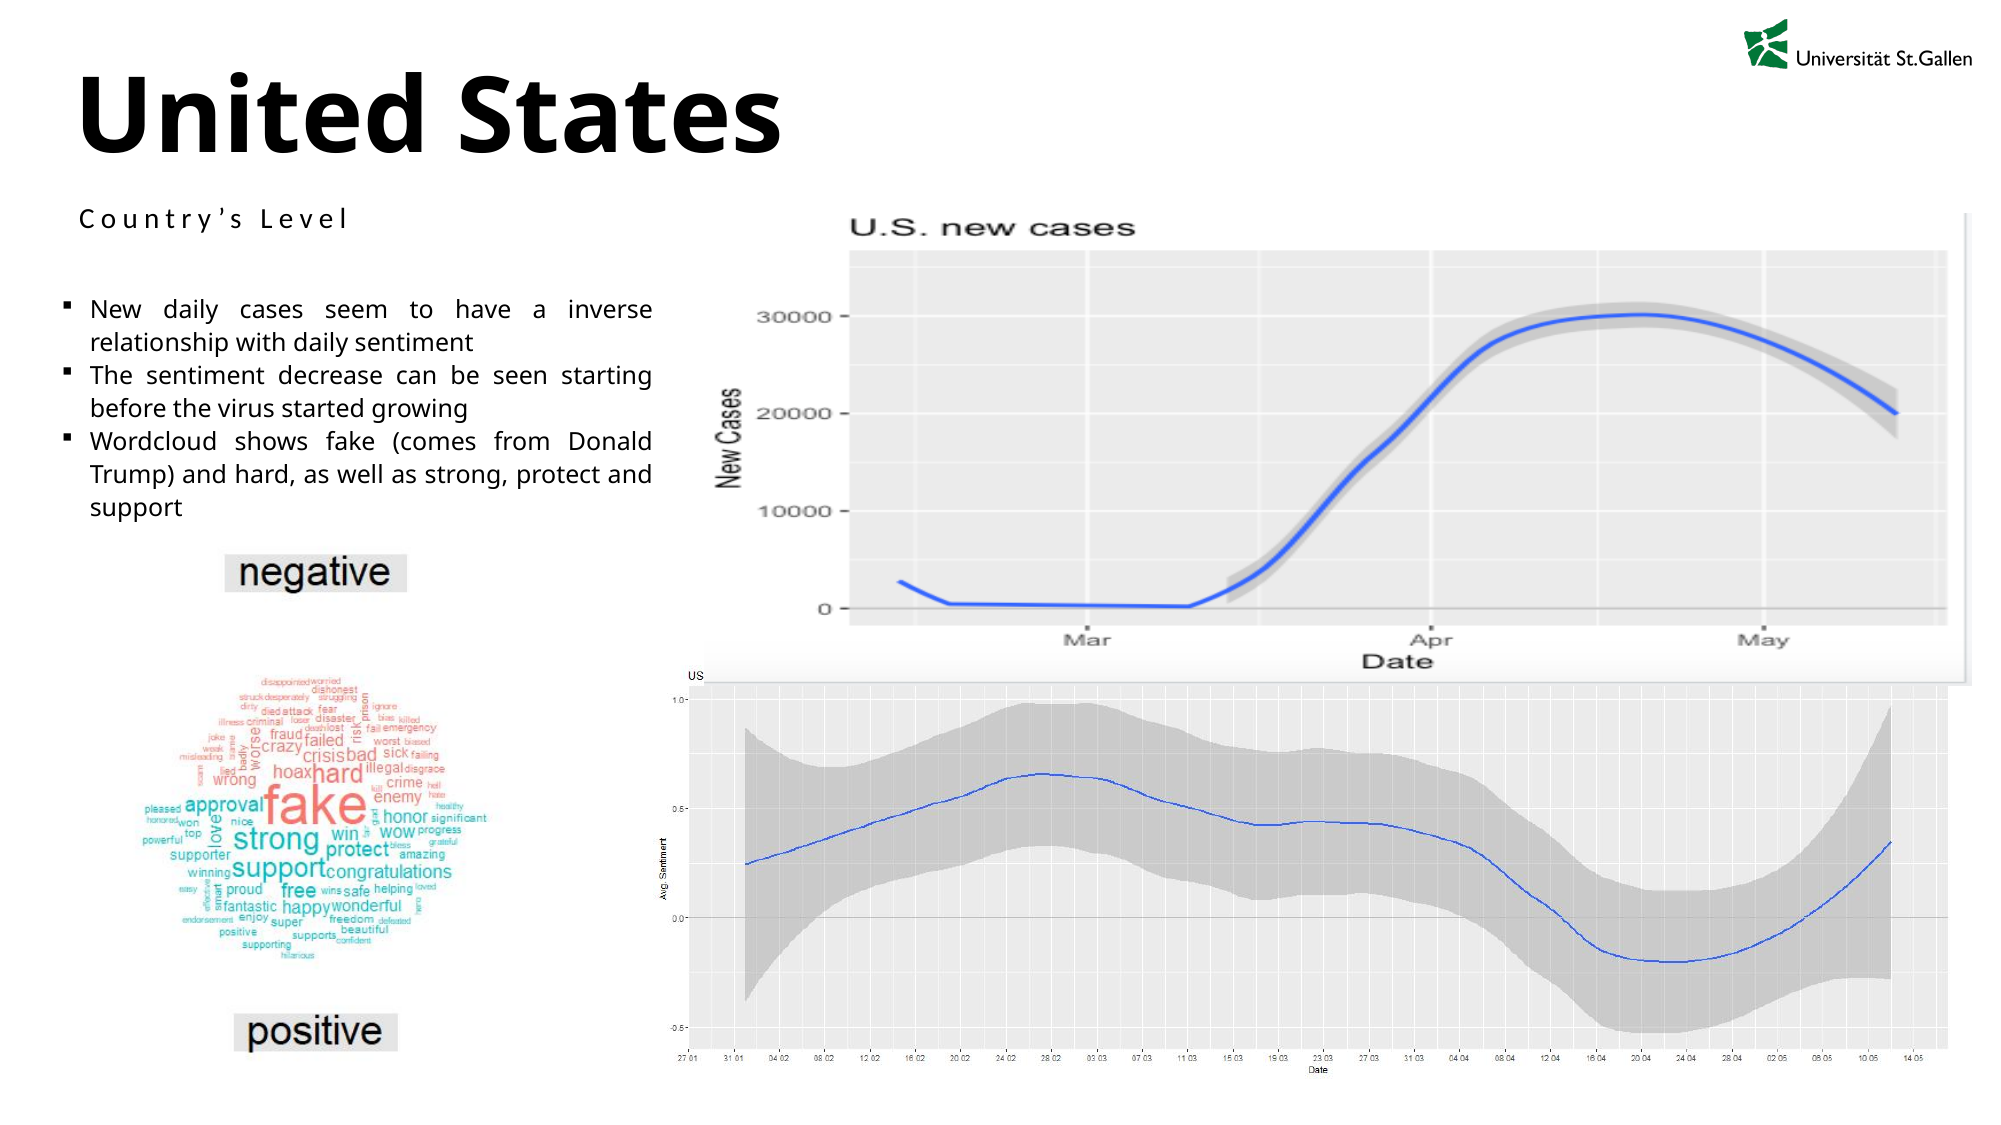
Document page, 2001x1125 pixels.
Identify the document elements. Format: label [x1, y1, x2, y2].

picture [1744, 18, 1972, 69]
picture [653, 213, 1972, 1079]
picture [102, 528, 523, 1079]
text_box [61, 68, 1000, 522]
